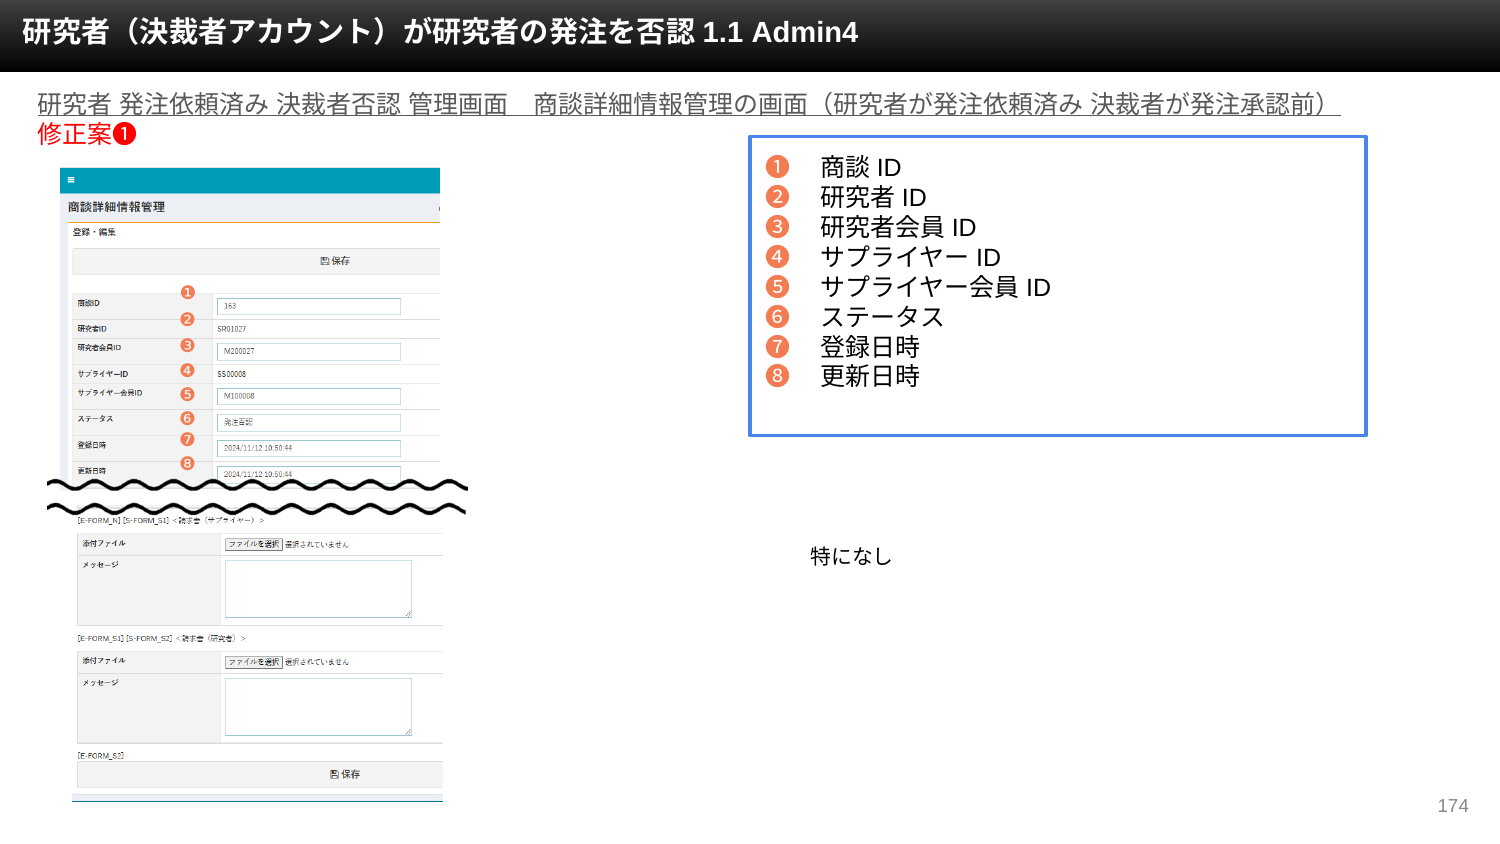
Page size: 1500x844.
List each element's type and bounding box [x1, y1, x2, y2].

picture [47, 166, 468, 800]
text_box [0, 0, 1500, 72]
text_box [795, 530, 1371, 581]
text_box [22, 73, 1430, 436]
text_box [1378, 782, 1481, 827]
